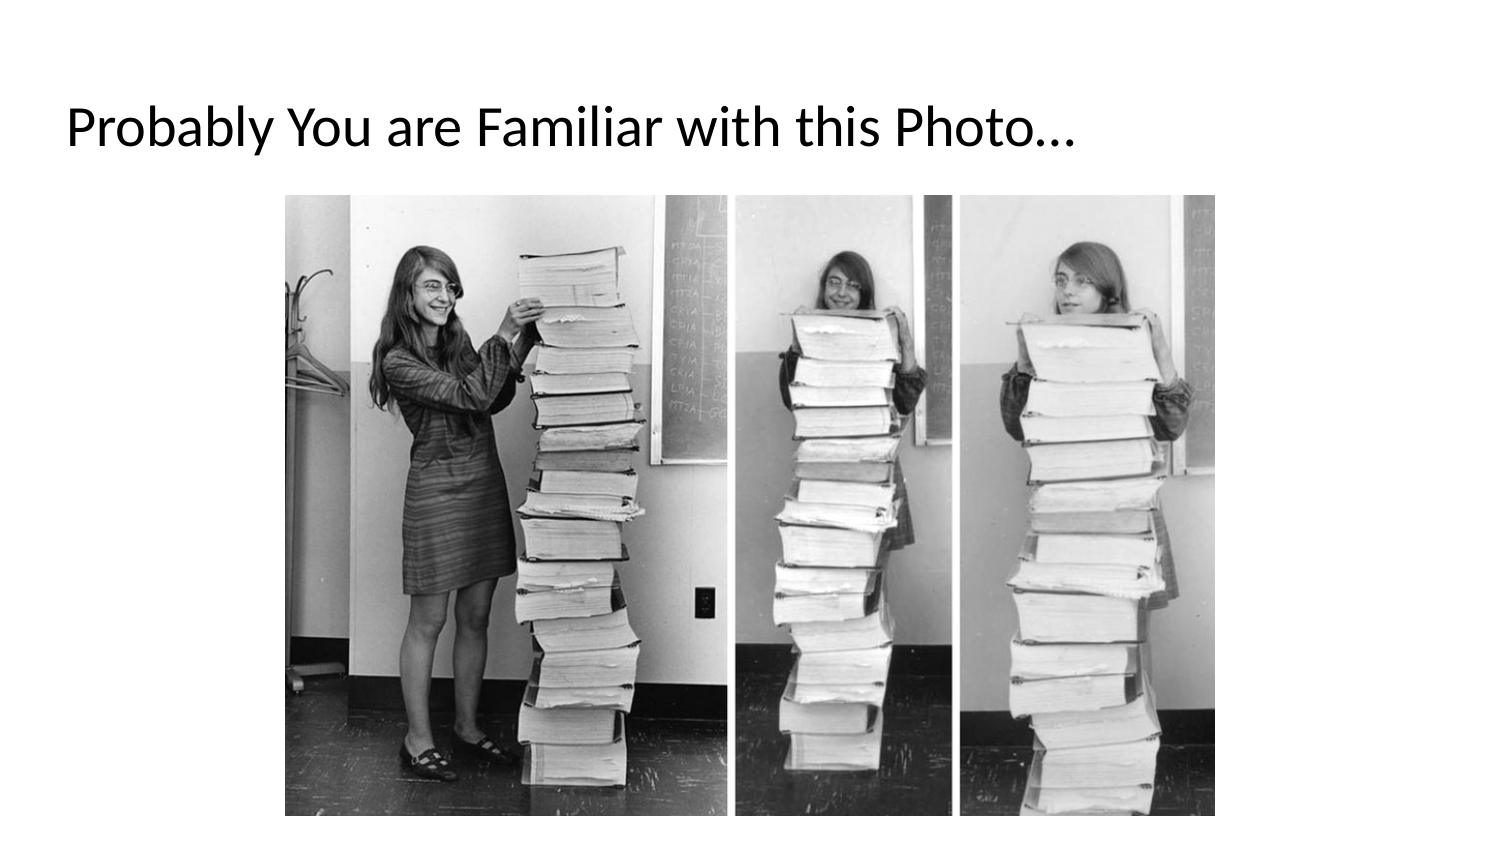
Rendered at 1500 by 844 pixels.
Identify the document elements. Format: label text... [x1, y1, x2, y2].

title Probably You are Familiar with this Photo… [51, 72, 1449, 244]
picture [284, 195, 1215, 816]
